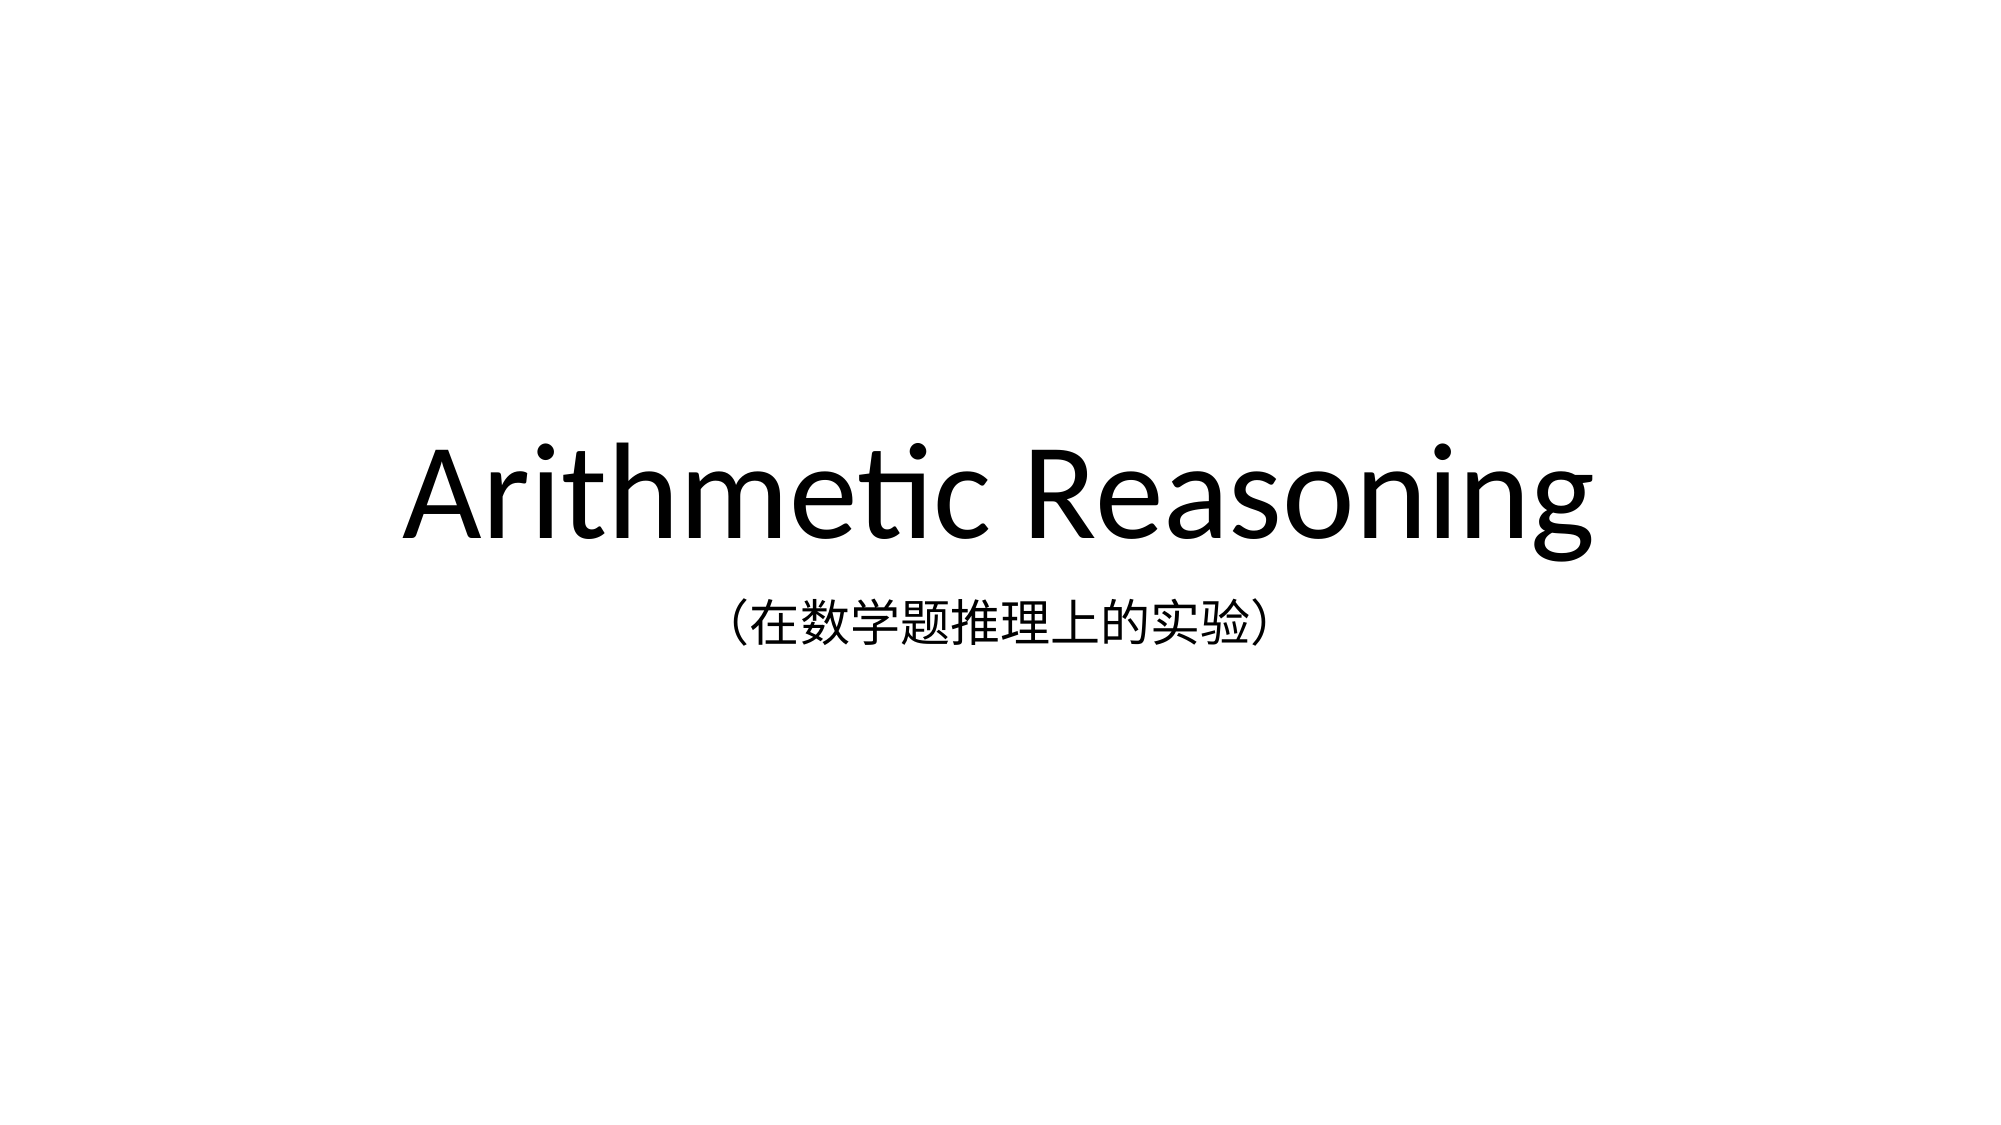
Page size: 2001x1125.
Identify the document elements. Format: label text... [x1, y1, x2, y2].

title Arithmetic Reasoning [249, 184, 1750, 576]
subtitle （在数学题推理上的实验） [249, 590, 1750, 863]
